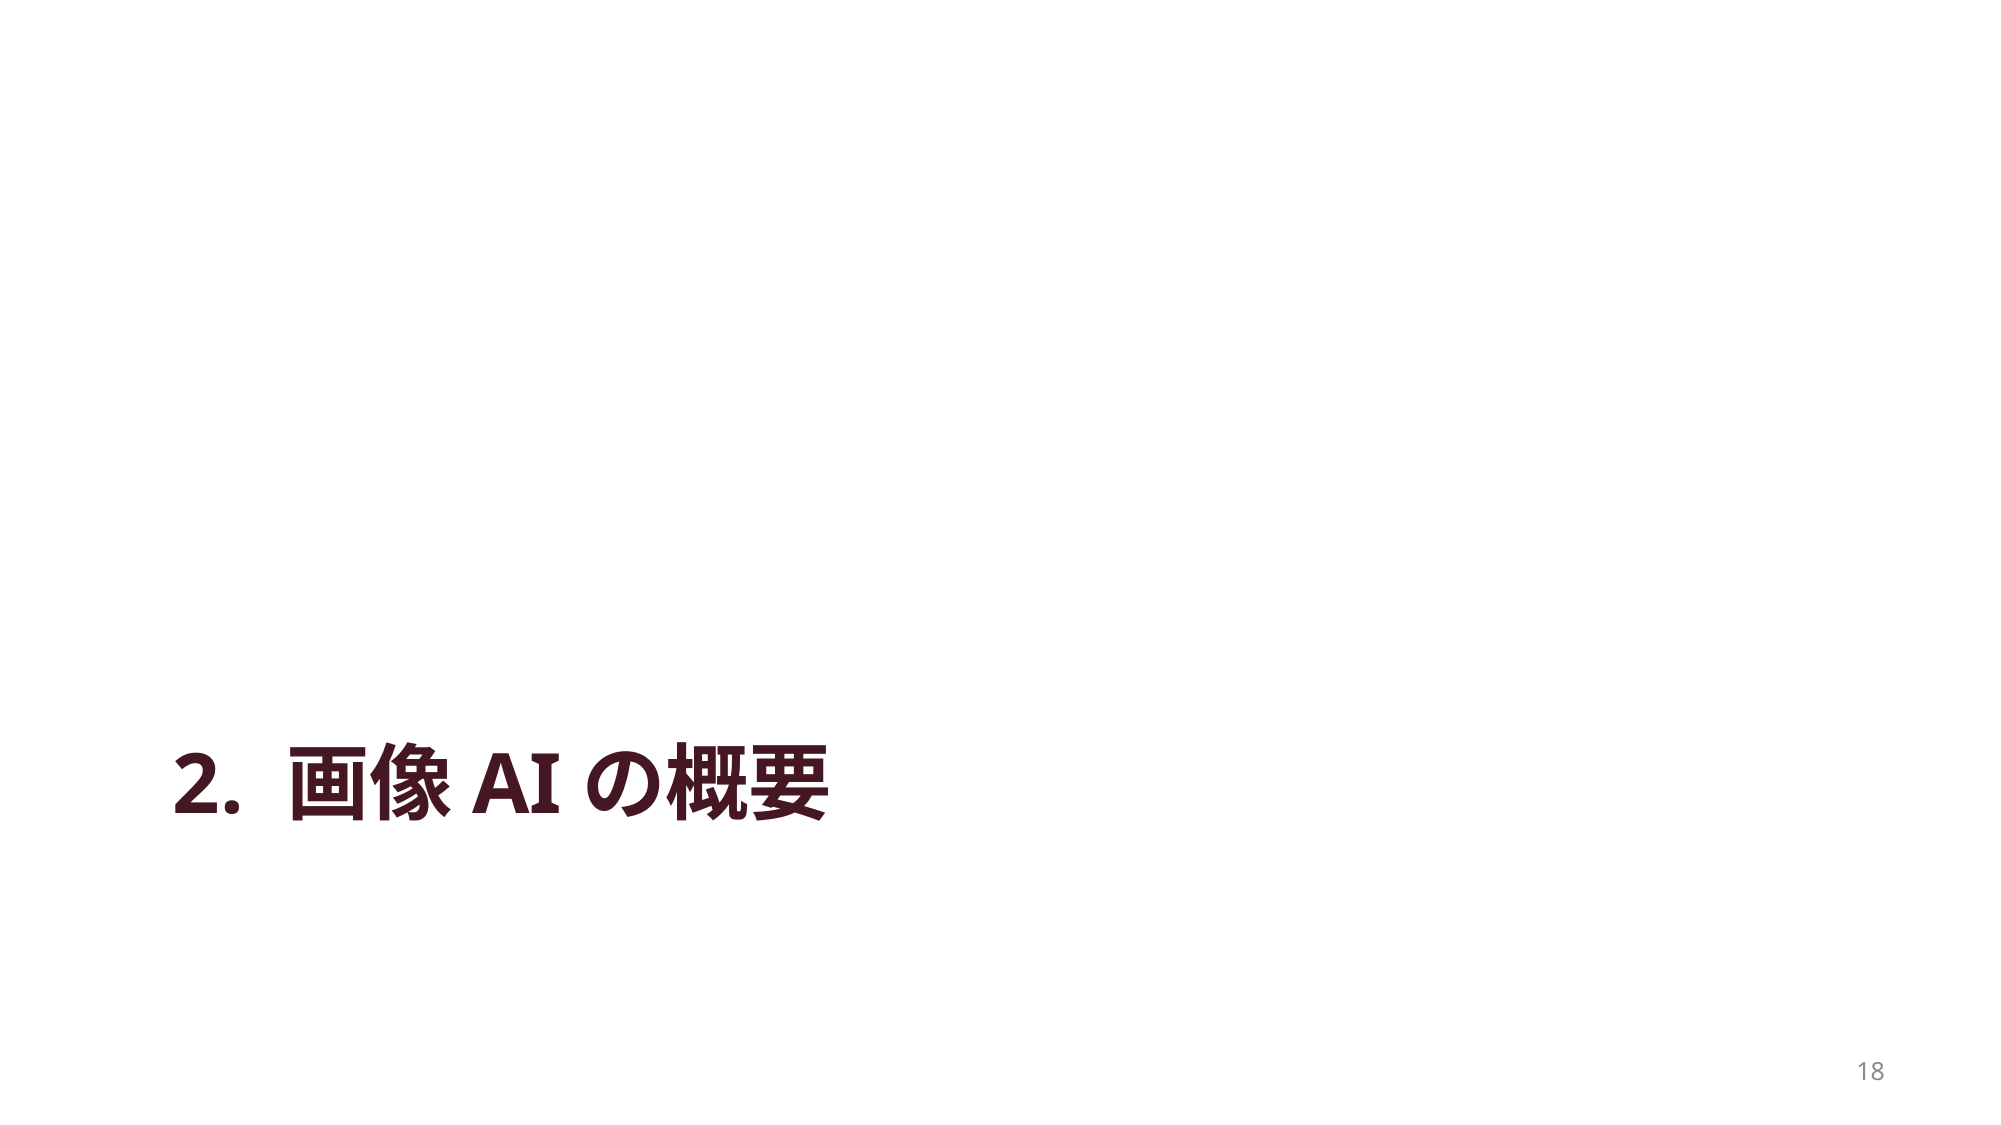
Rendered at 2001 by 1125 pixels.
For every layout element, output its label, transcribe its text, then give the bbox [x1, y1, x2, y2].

title 2. 画像AIの概要 [157, 722, 1858, 947]
slide_number 18 [1433, 1042, 1900, 1103]
